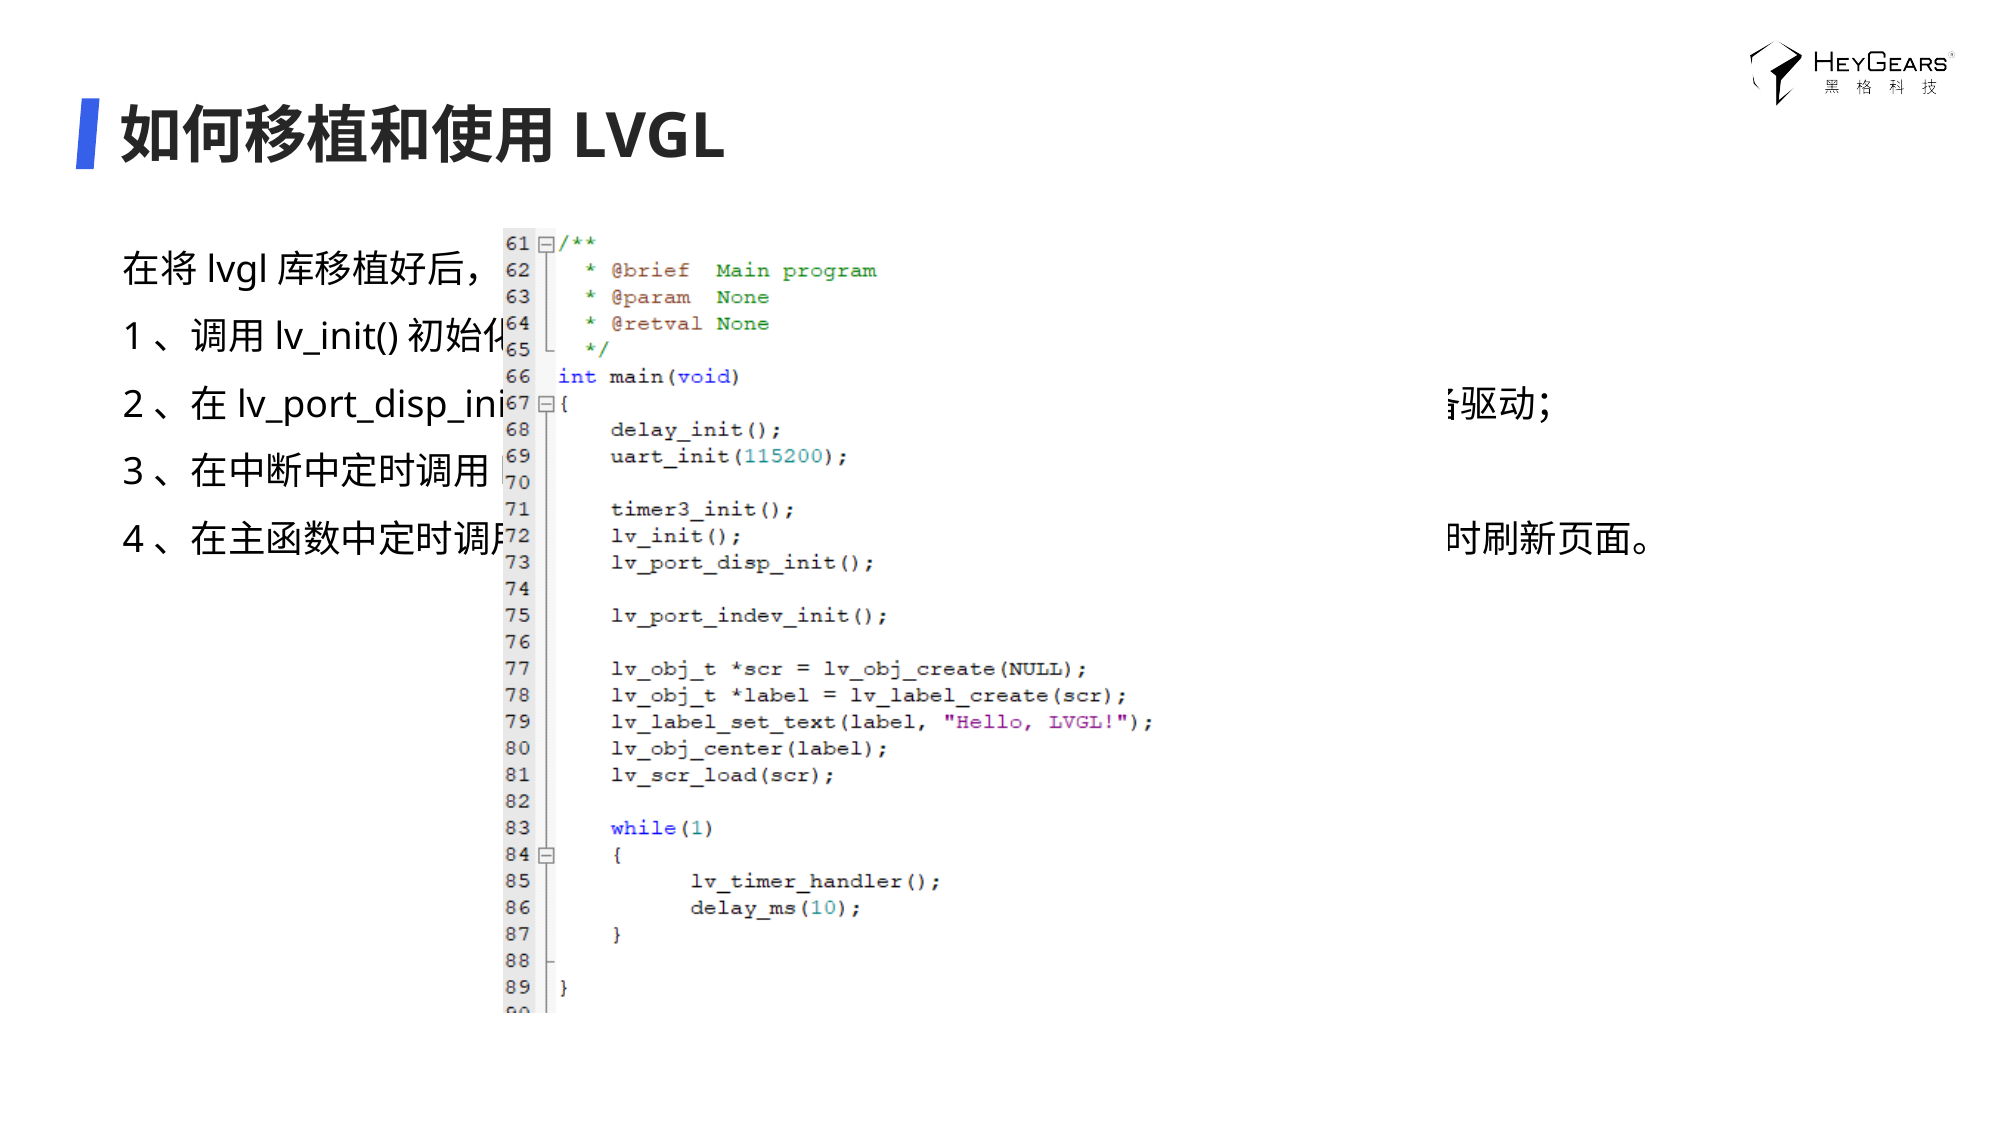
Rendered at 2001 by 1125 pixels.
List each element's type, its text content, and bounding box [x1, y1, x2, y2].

text_box 如何移植和使用LVGL [104, 87, 741, 178]
text_box [74, 97, 101, 171]
text_box 在将lvgl库移植好后，就可以进行初始化lvgl了，初始化顺序大致以下几点： 1、调用lv_init()初始化lvgl库； 2、在lv_port_disp_init()和lv_port_indev_init()中初始化并注册显示和输入设备驱动； 3、在中断中定时调用lv_tick_inc(x)，用于lvgl内部计时。 4、在主函数中定时调用lv_task_handler()，用于处理lvgl相关的任务，比如定时刷新页面。 [107, 214, 1751, 568]
picture [503, 228, 1448, 1013]
picture [1750, 40, 1955, 106]
